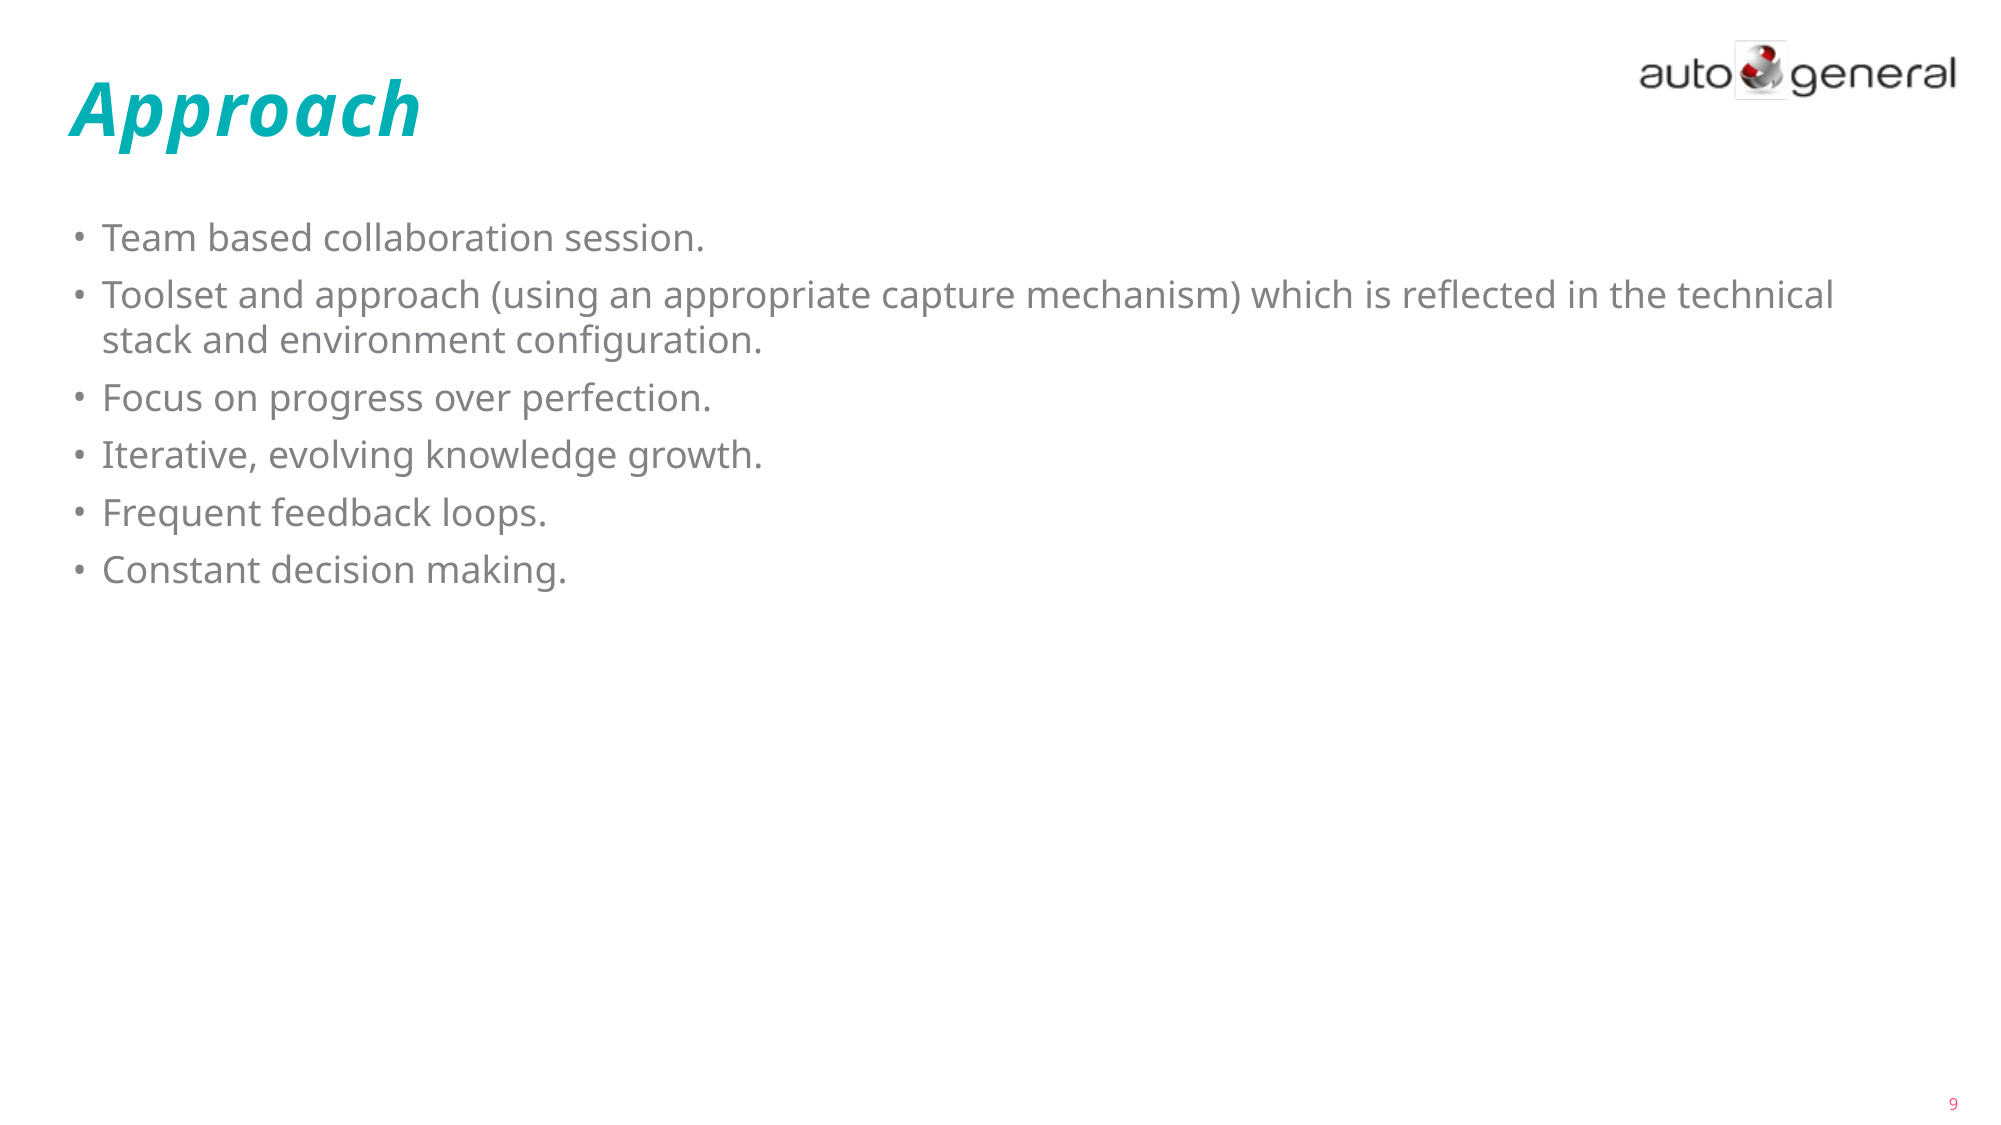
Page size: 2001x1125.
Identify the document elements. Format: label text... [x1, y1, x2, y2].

picture [1596, 8, 2000, 133]
list Team based collaboration session. Toolset and approach (using an appropriate capture mechanism) which is reflected in the technical stack and environment configuration. Focus on progress over perfection. Iterative, evolving knowledge growth. Frequent feedback loops. Constant decision making. [72, 213, 1928, 962]
title Approach [72, 67, 1618, 159]
